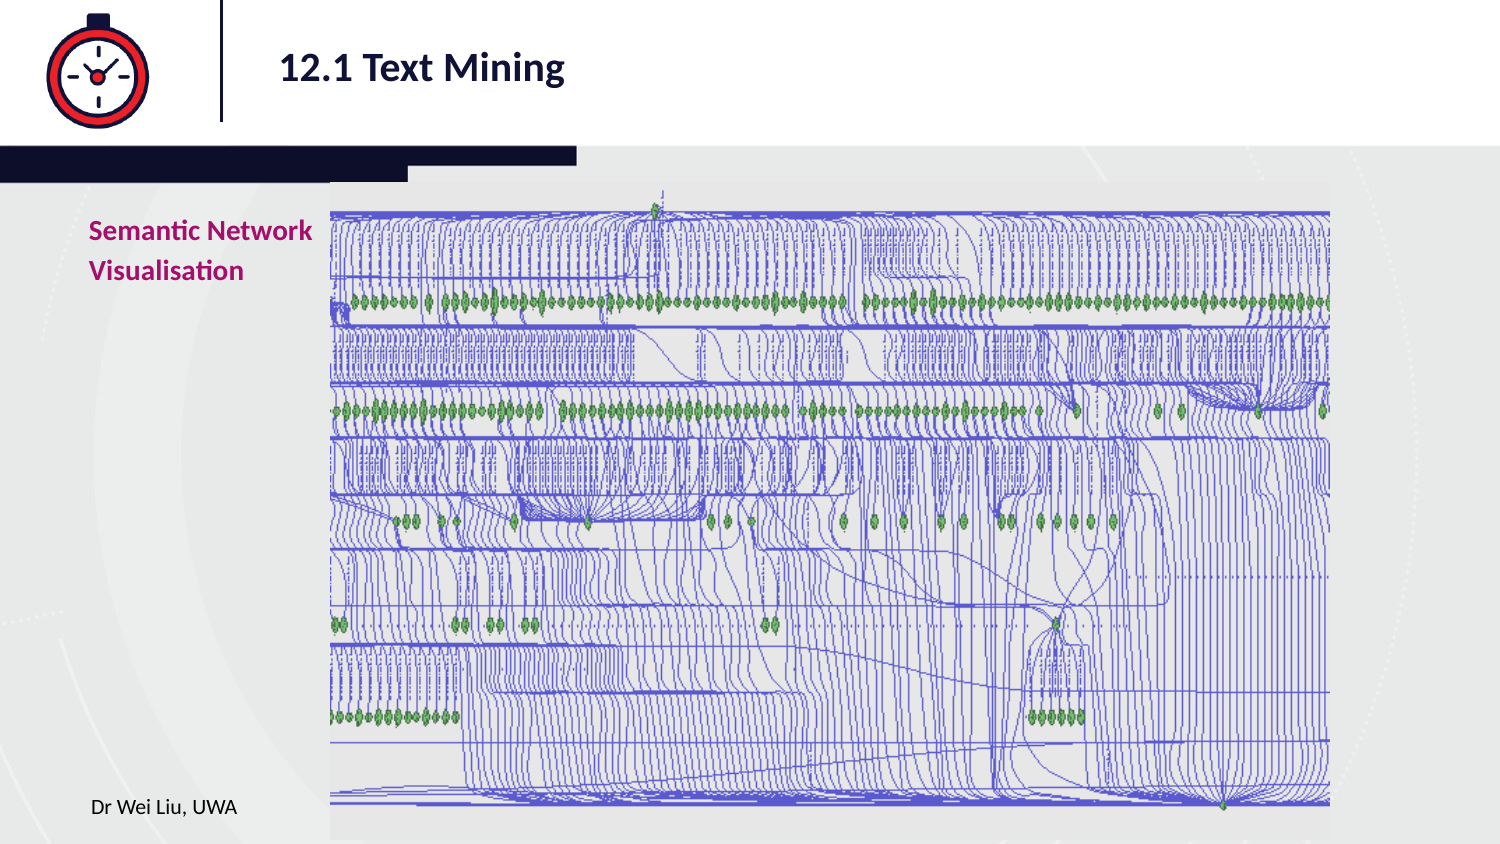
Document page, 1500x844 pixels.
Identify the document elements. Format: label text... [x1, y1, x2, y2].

list 12.1 Text Mining [263, 32, 1404, 106]
picture [0, 0, 1500, 844]
list Semantic Network Visualisation [73, 203, 325, 239]
list Dr Wei Liu, UWA [76, 784, 325, 821]
